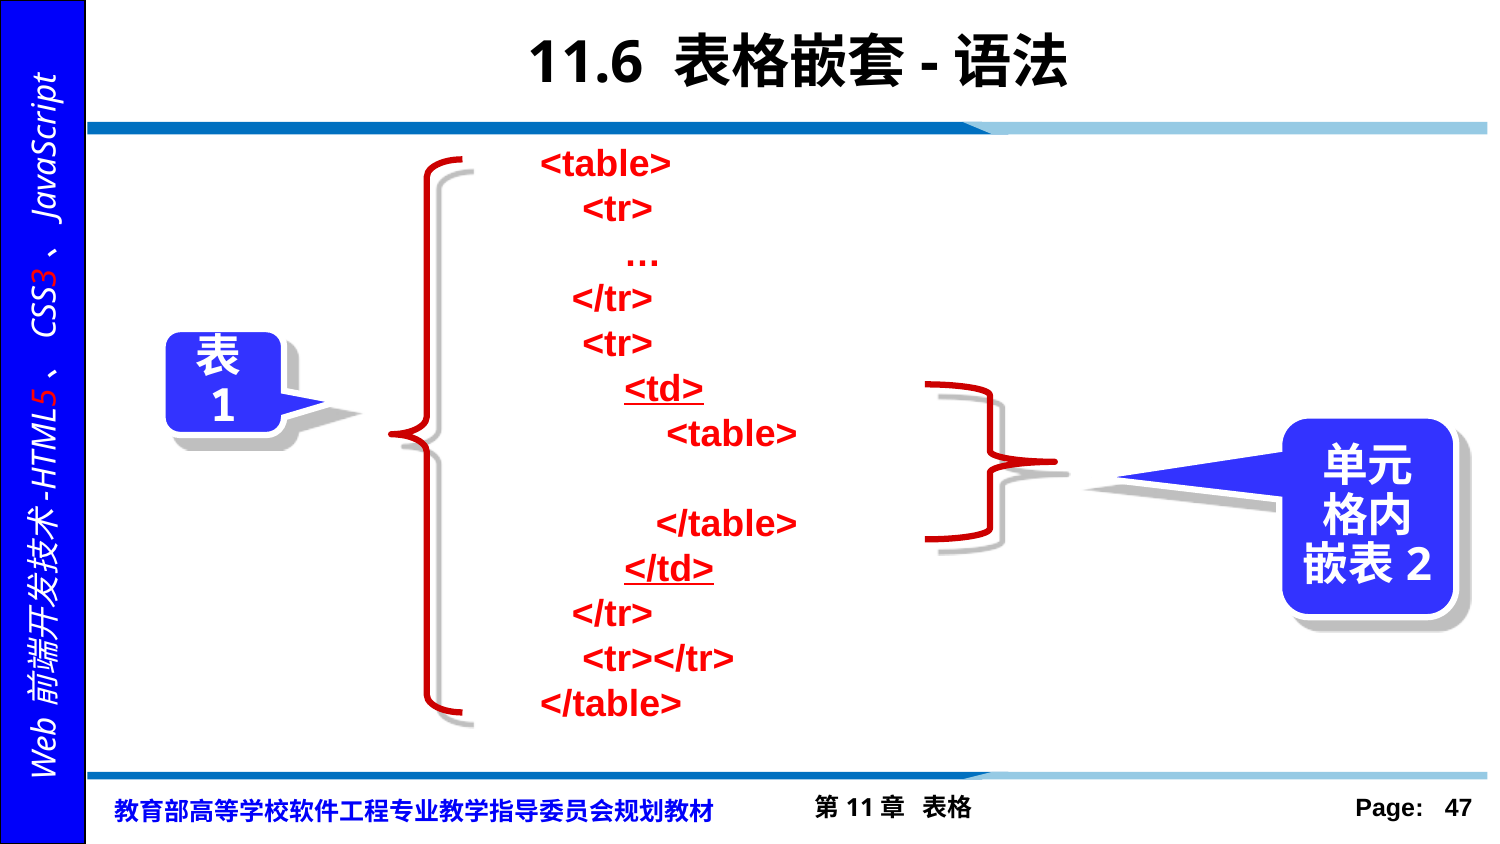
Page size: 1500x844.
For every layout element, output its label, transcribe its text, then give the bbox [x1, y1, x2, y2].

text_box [924, 384, 1457, 618]
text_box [162, 159, 463, 713]
text_box <table> <tr> … </tr> <tr> <td> <table> </table> </td> </tr> <tr></tr> </table> [525, 131, 1022, 750]
title 11.6 表格嵌套-语法 [161, 11, 1436, 106]
